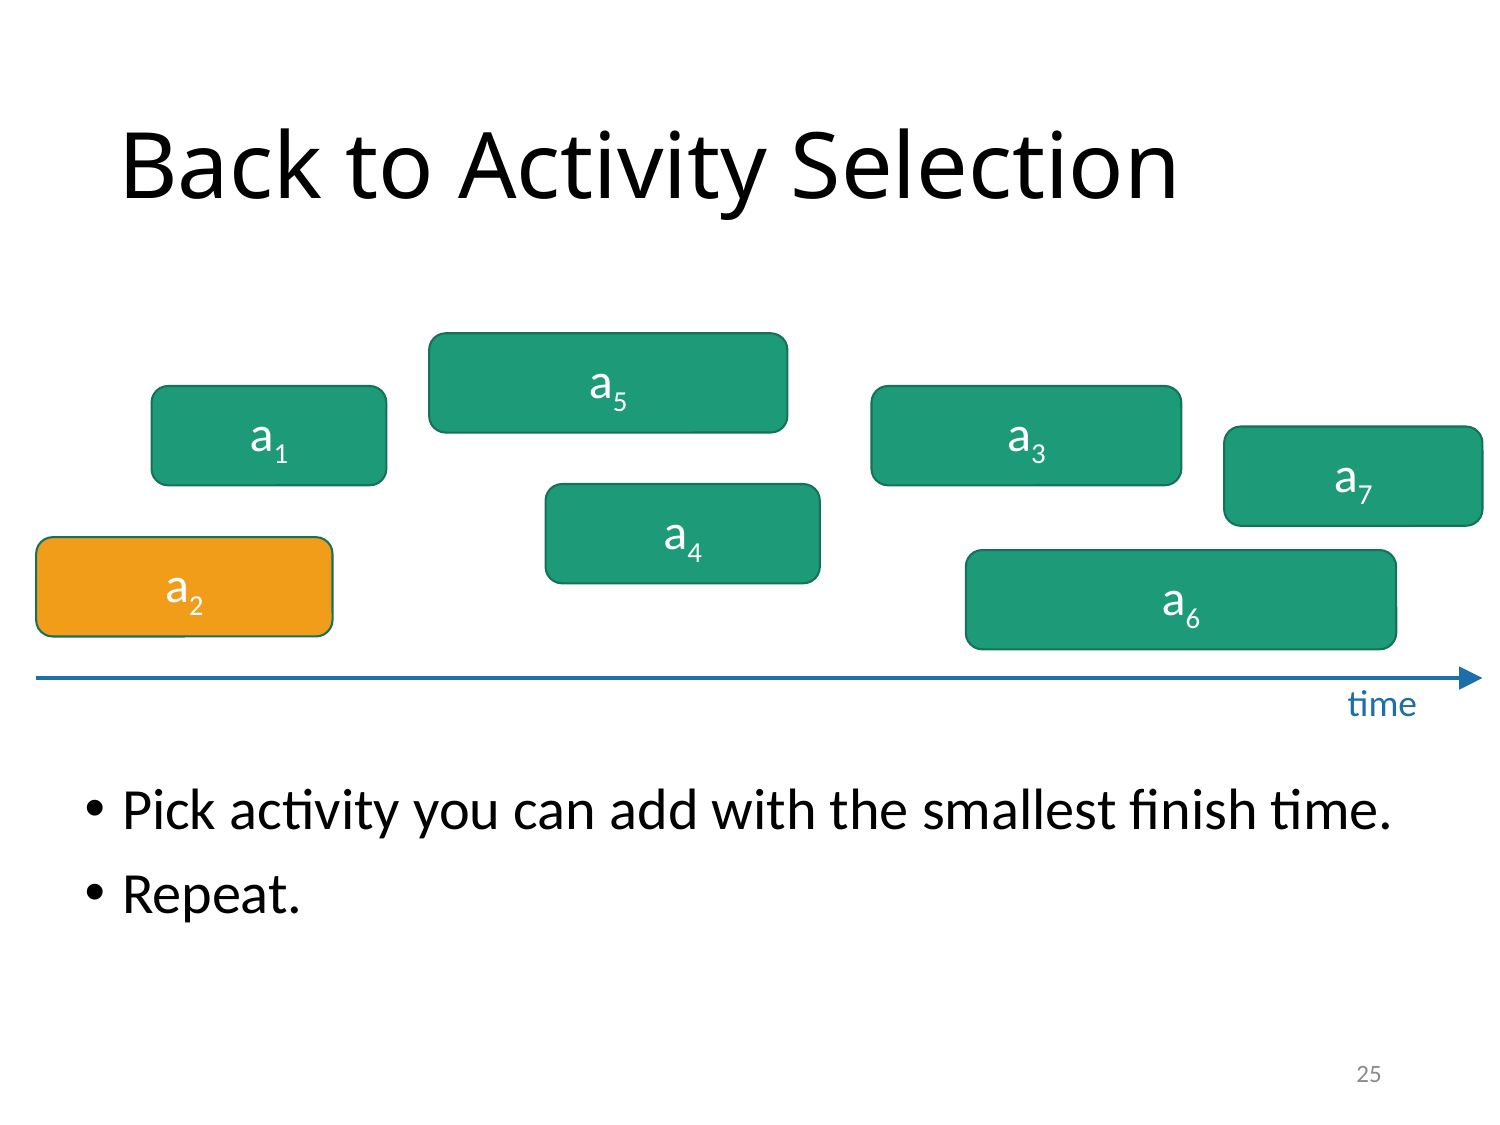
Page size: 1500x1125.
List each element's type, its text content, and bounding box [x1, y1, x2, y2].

text_box a7 [1223, 425, 1484, 527]
text_box a4 [544, 482, 821, 585]
text_box a1 [150, 384, 388, 487]
text_box Pick activity you can add with the smallest finish time. Repeat. [69, 772, 1449, 1042]
text_box a2 [35, 536, 334, 638]
text_box a3 [870, 384, 1183, 487]
text_box time [1332, 671, 1500, 732]
text_box a5 [428, 332, 789, 434]
title Back to Activity Selection [103, 59, 1397, 278]
text_box a6 [964, 549, 1398, 651]
slide_number 25 [1059, 1042, 1397, 1103]
